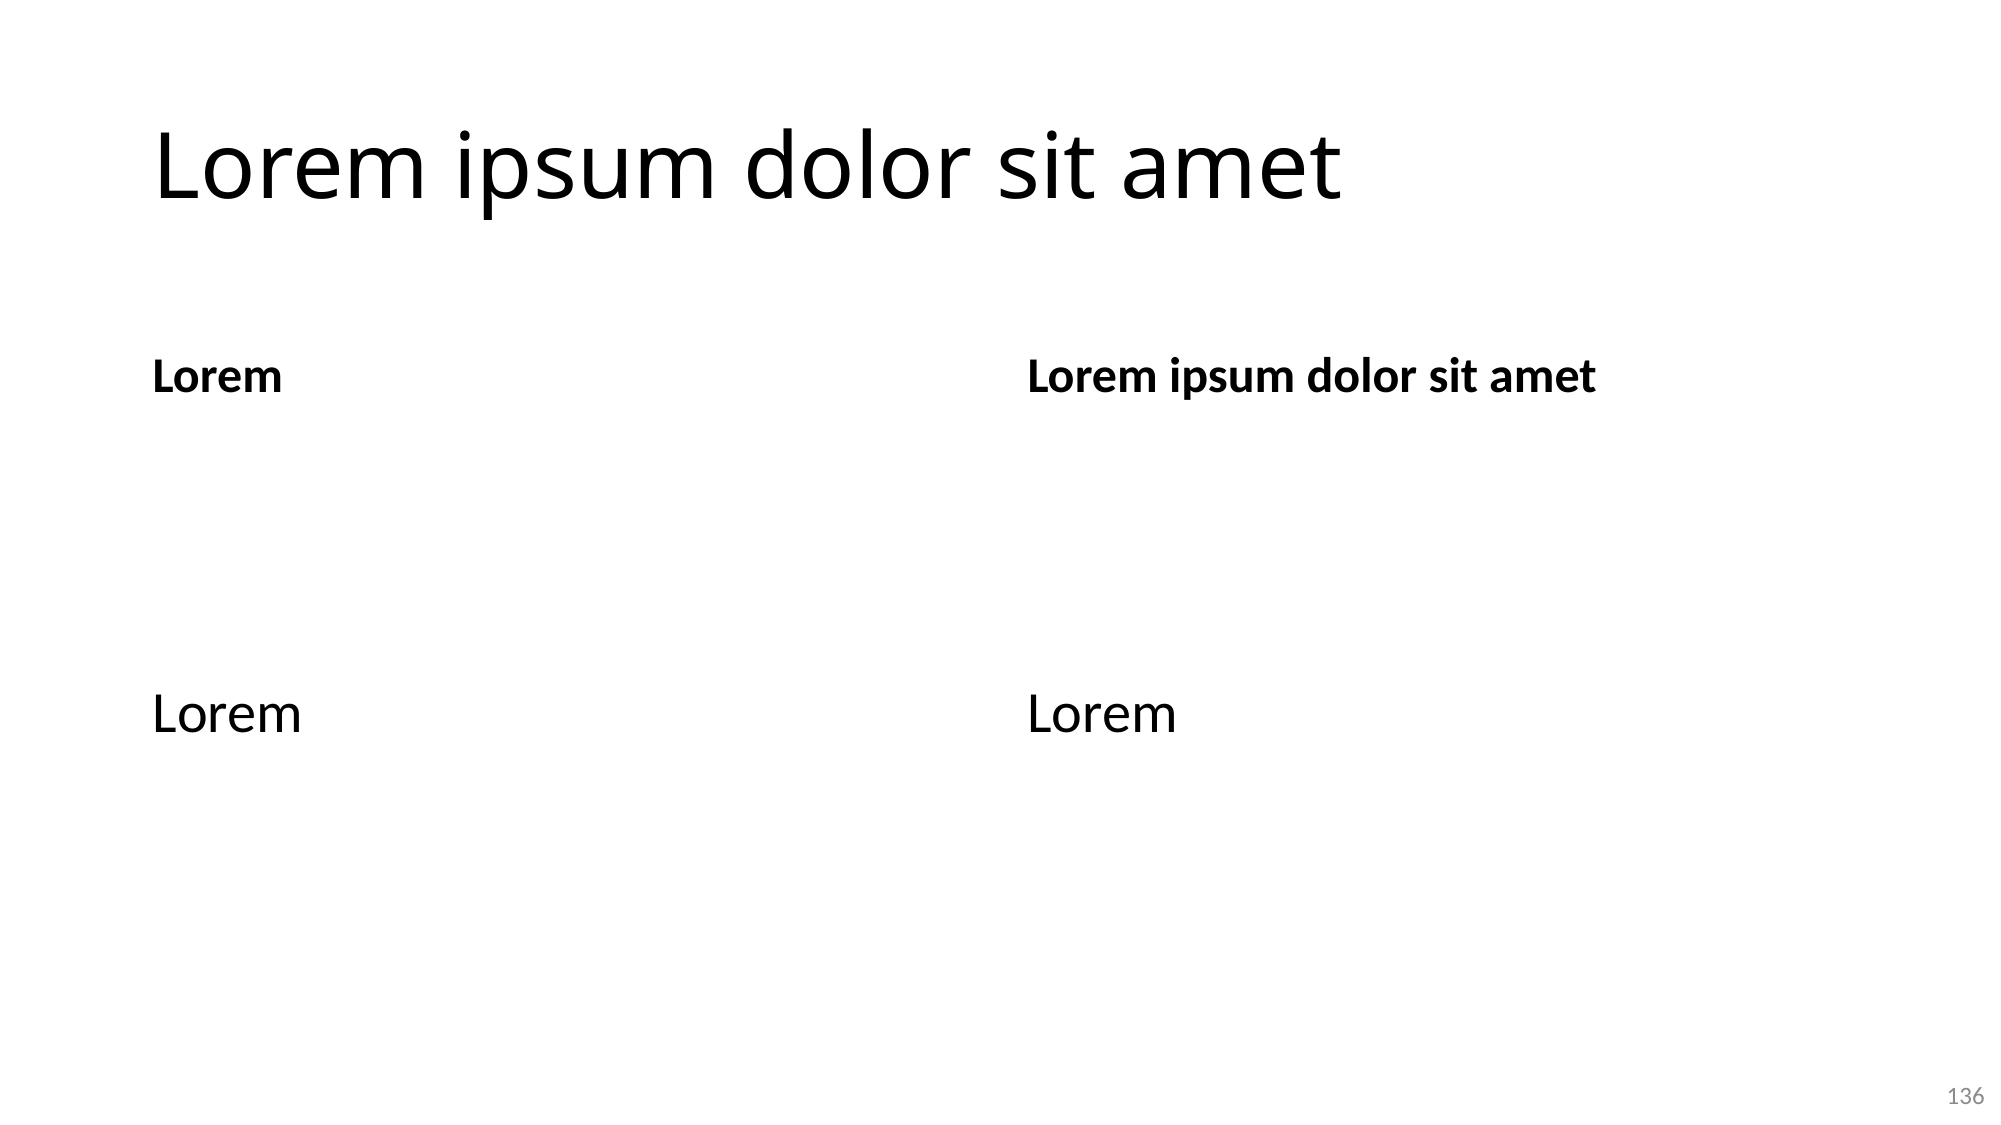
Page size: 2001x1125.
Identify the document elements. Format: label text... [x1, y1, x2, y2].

list Lorem [1012, 410, 1863, 1016]
slide_number 136 [1902, 1065, 2000, 1125]
title Lorem ipsum dolor sit amet [137, 59, 1863, 278]
list Lorem ipsum dolor sit amet [1012, 275, 1863, 410]
list Lorem [137, 410, 984, 1016]
list Lorem [137, 275, 984, 410]
